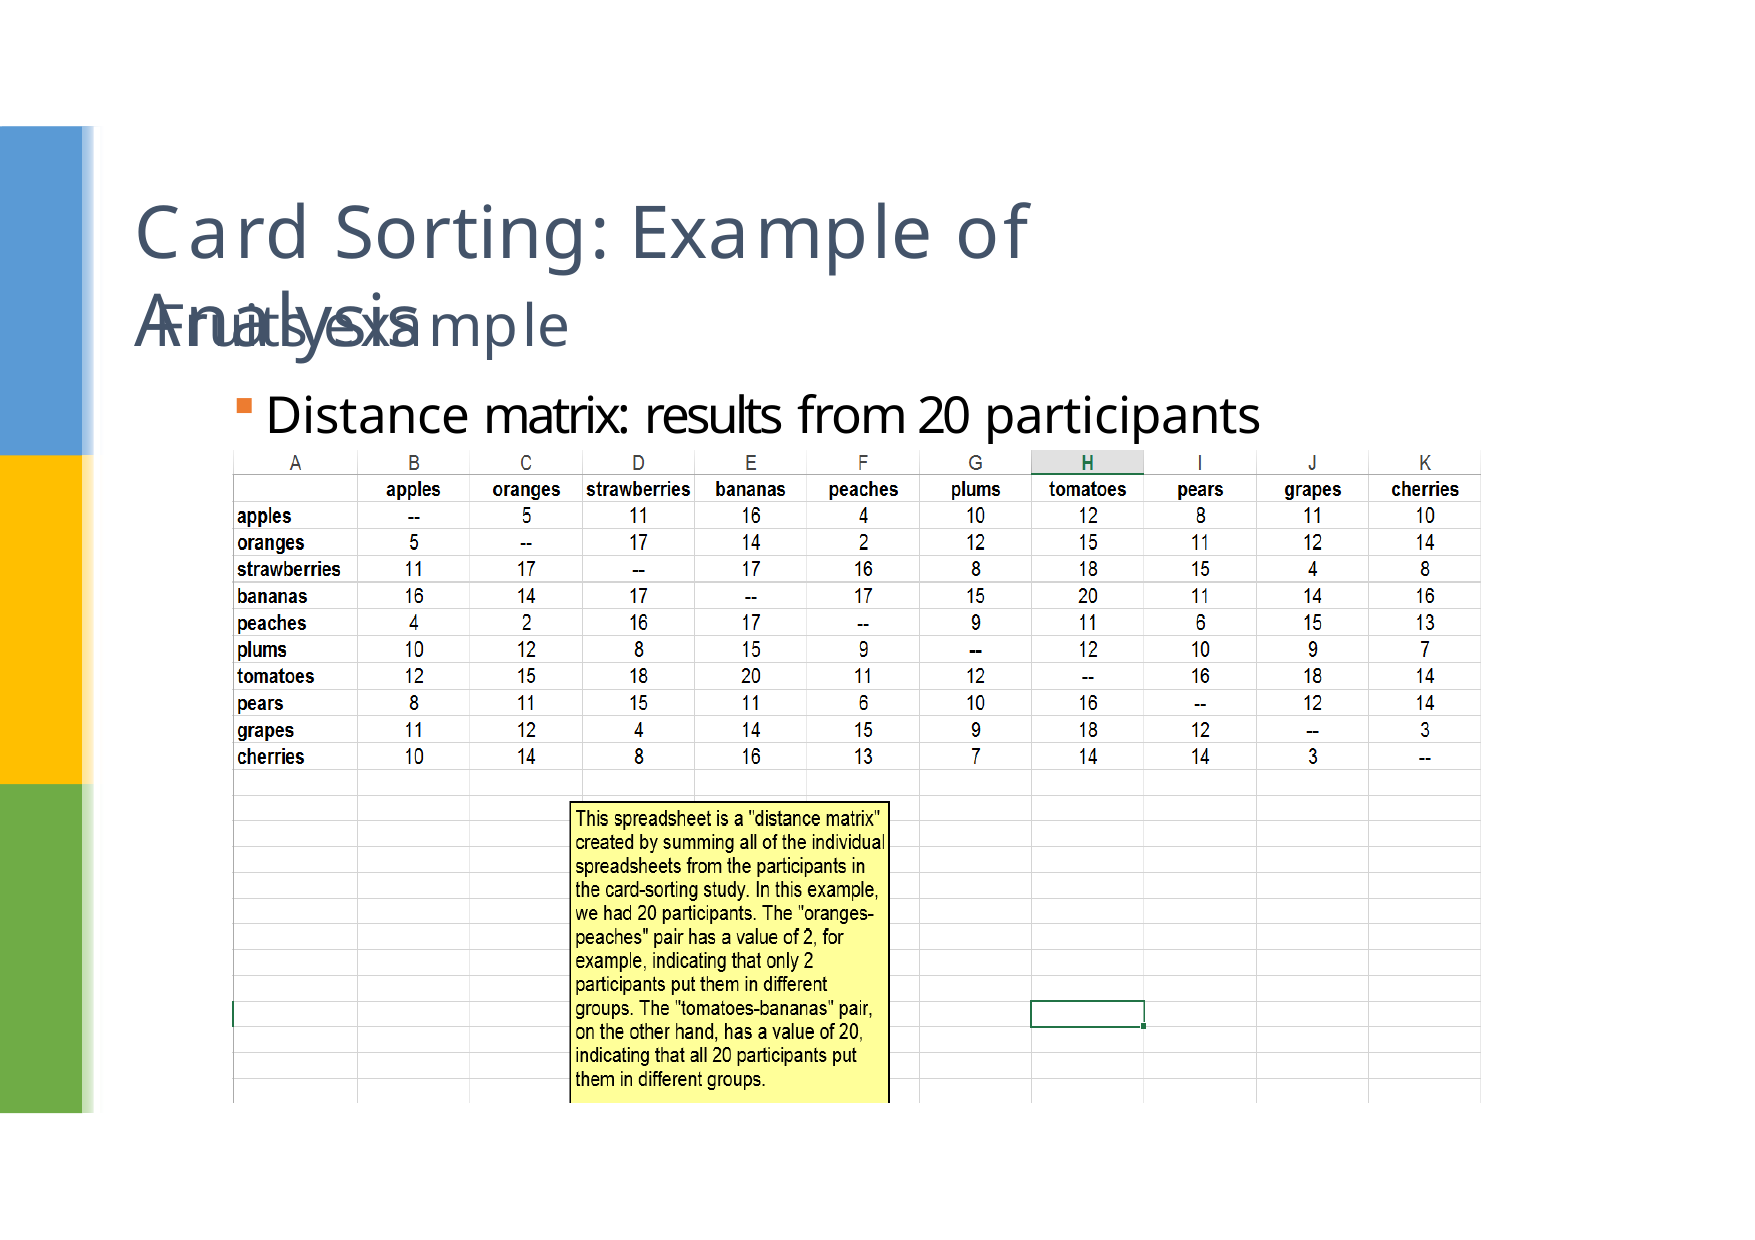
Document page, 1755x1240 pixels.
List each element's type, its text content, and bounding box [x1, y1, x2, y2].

text_box Fruits example Distance matrix: results from 20 participants [152, 257, 1333, 444]
title Card Sorting: Example of Analysis [132, 183, 1308, 393]
picture [82, 126, 93, 1113]
picture [232, 444, 1482, 1103]
